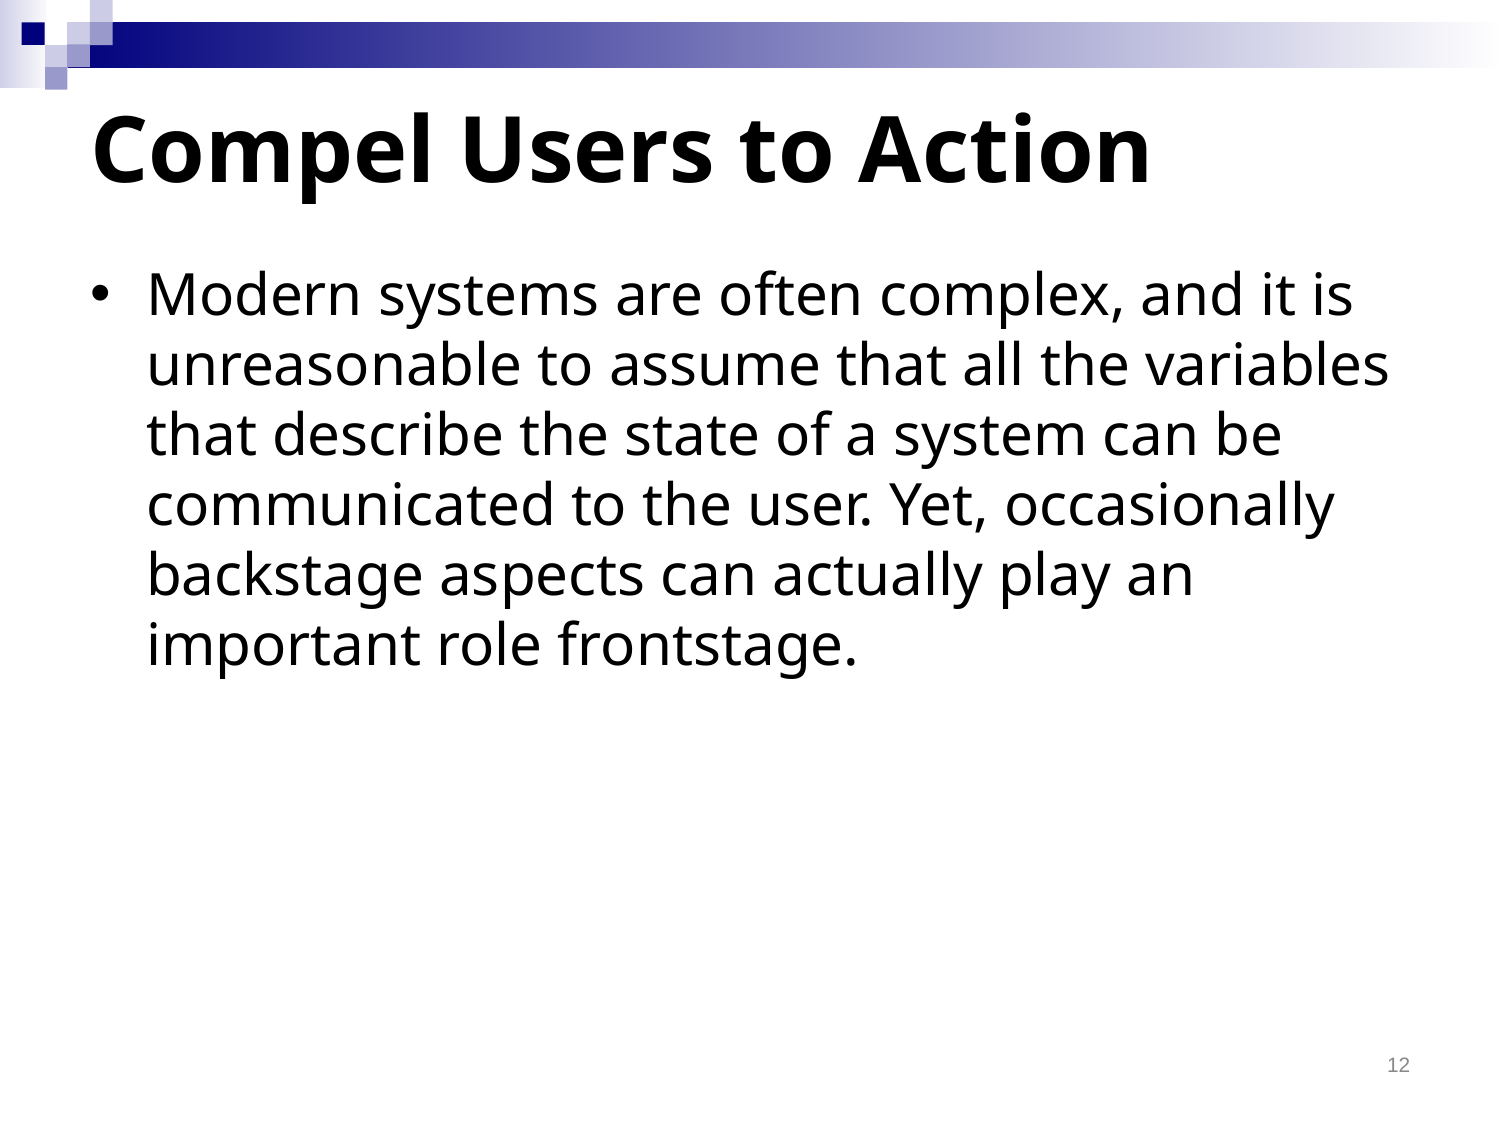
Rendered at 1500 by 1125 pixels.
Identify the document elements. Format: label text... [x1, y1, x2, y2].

title Compel Users to Action [75, 67, 1425, 225]
slide_number 12 [1074, 1037, 1425, 1091]
list Modern systems are often complex, and it is unreasonable to assume that all the variables that describe the state of a system can be communicated to the user. Yet, occasionally backstage aspects can actually play an important role frontstage. [75, 249, 1425, 1013]
